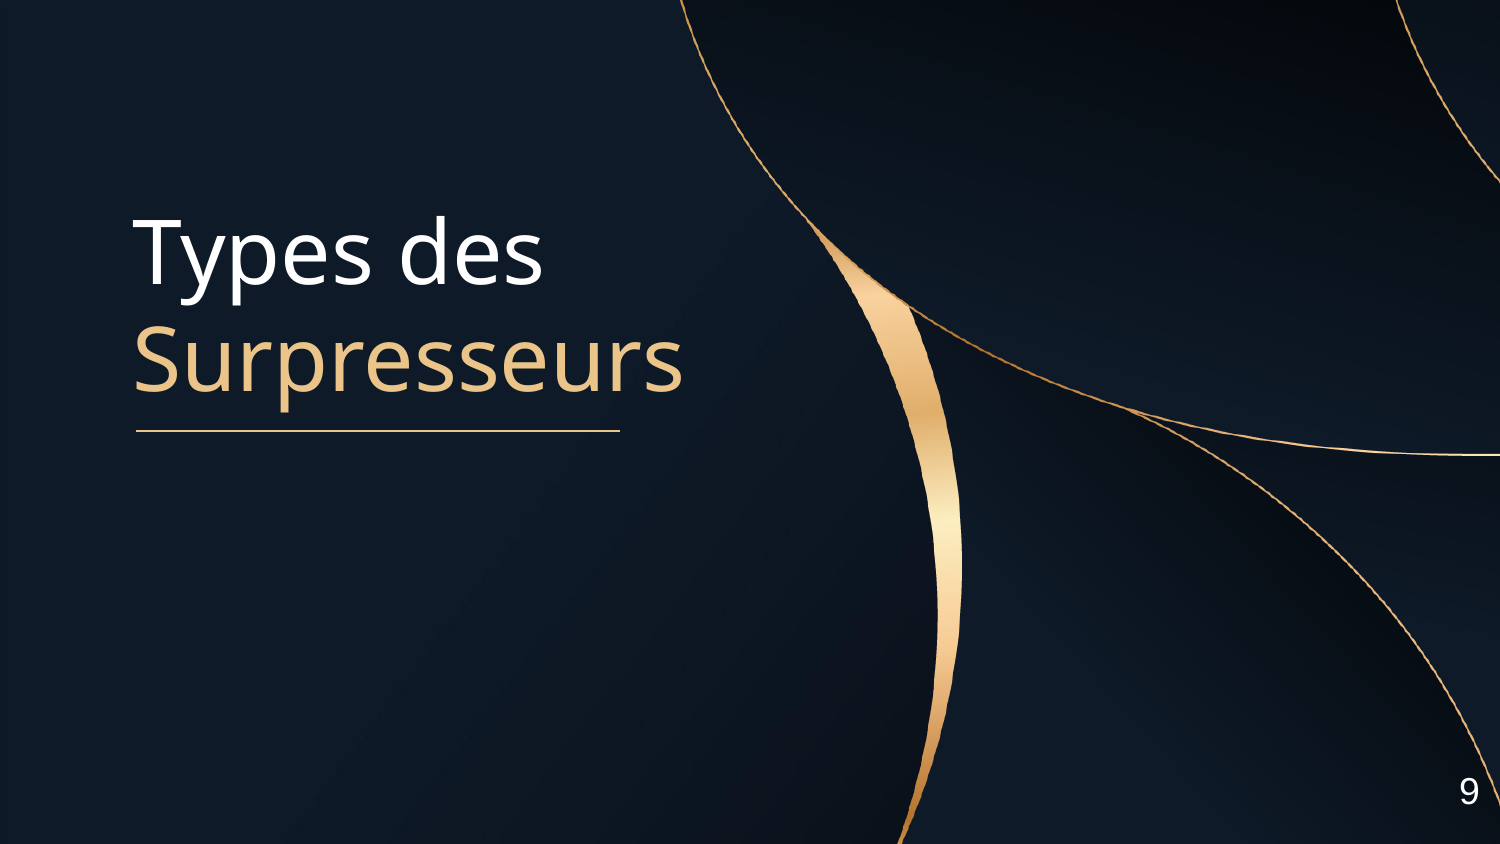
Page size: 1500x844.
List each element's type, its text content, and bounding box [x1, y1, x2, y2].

title Types des Surpresseurs [116, 310, 747, 425]
text_box 9 [1405, 735, 1480, 813]
picture [0, 0, 1500, 844]
